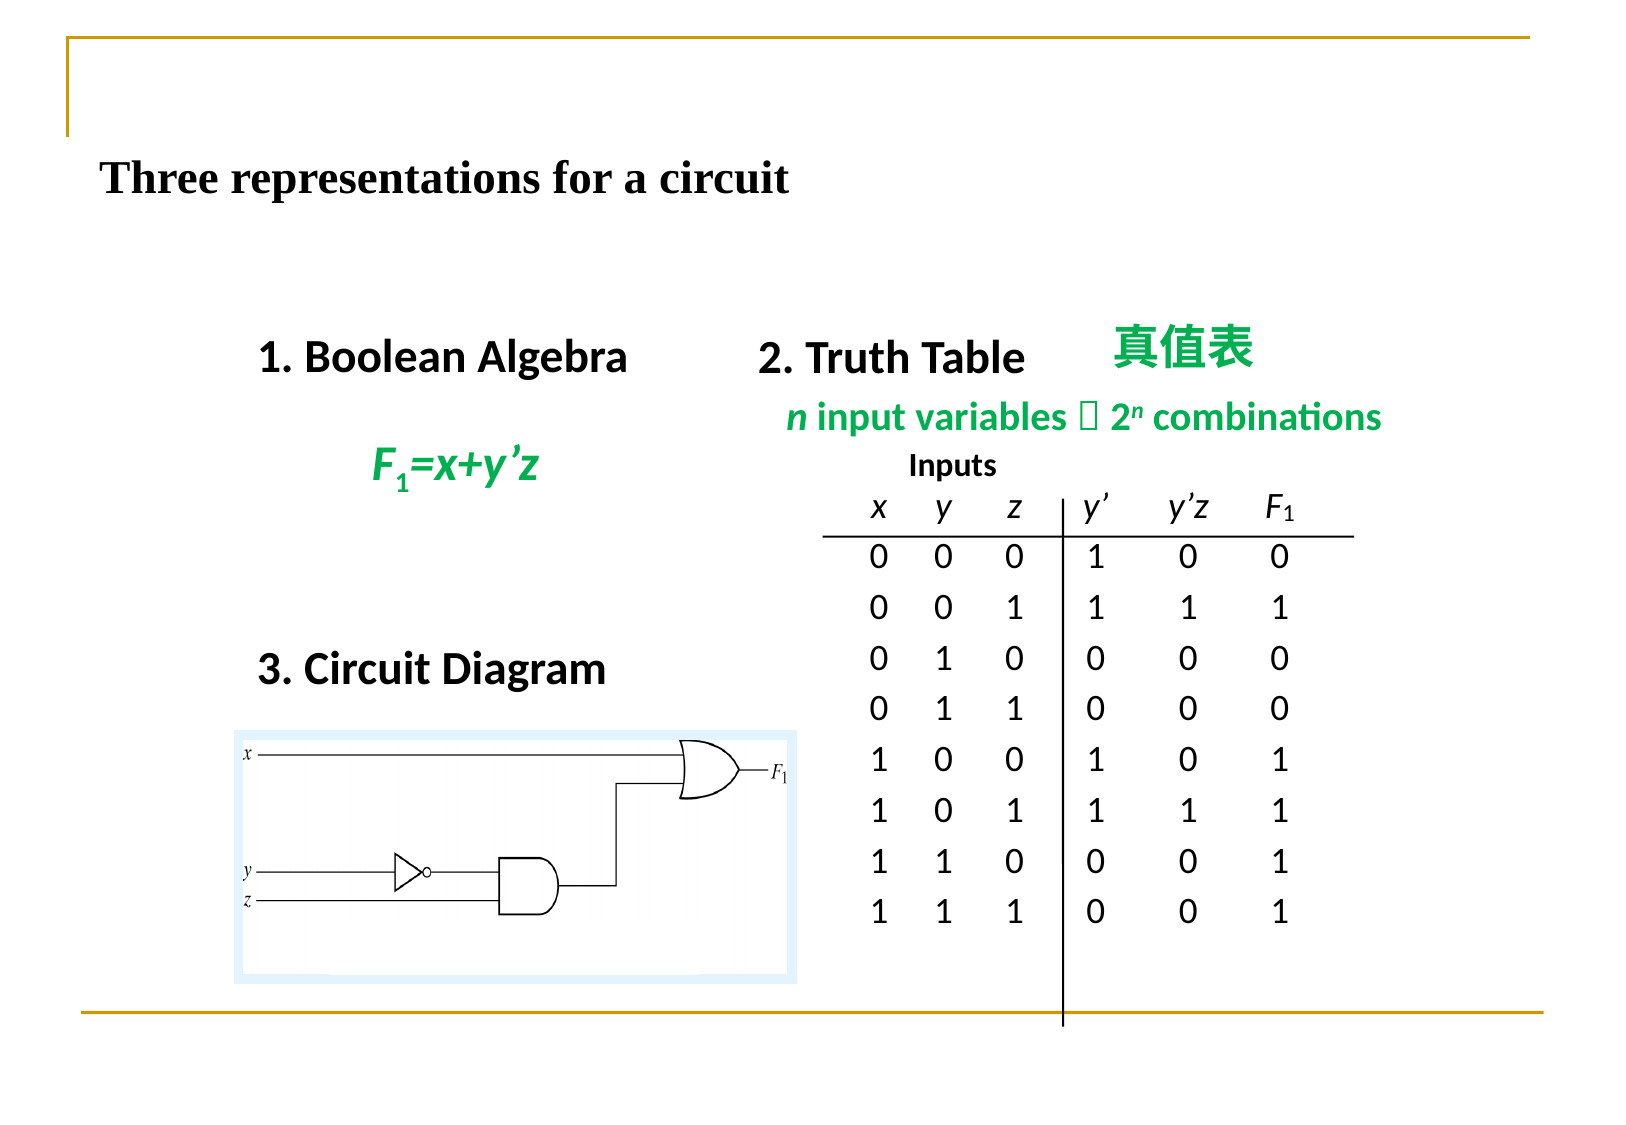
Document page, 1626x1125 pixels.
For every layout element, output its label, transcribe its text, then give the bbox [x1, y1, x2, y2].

text_box 2. Truth Table [743, 318, 1042, 390]
text_box 1. Boolean Algebra [242, 318, 645, 390]
picture [242, 739, 788, 975]
text_box F1=x+y’z [357, 422, 554, 506]
text_box 真值表 [1097, 309, 1270, 382]
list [836, 482, 1405, 1002]
text_box Inputs [893, 446, 1105, 481]
text_box 3. Circuit Diagram [242, 630, 623, 702]
title Three representations for a circuit [70, 138, 887, 248]
text_box n input variables  2n combinations [771, 382, 1451, 446]
